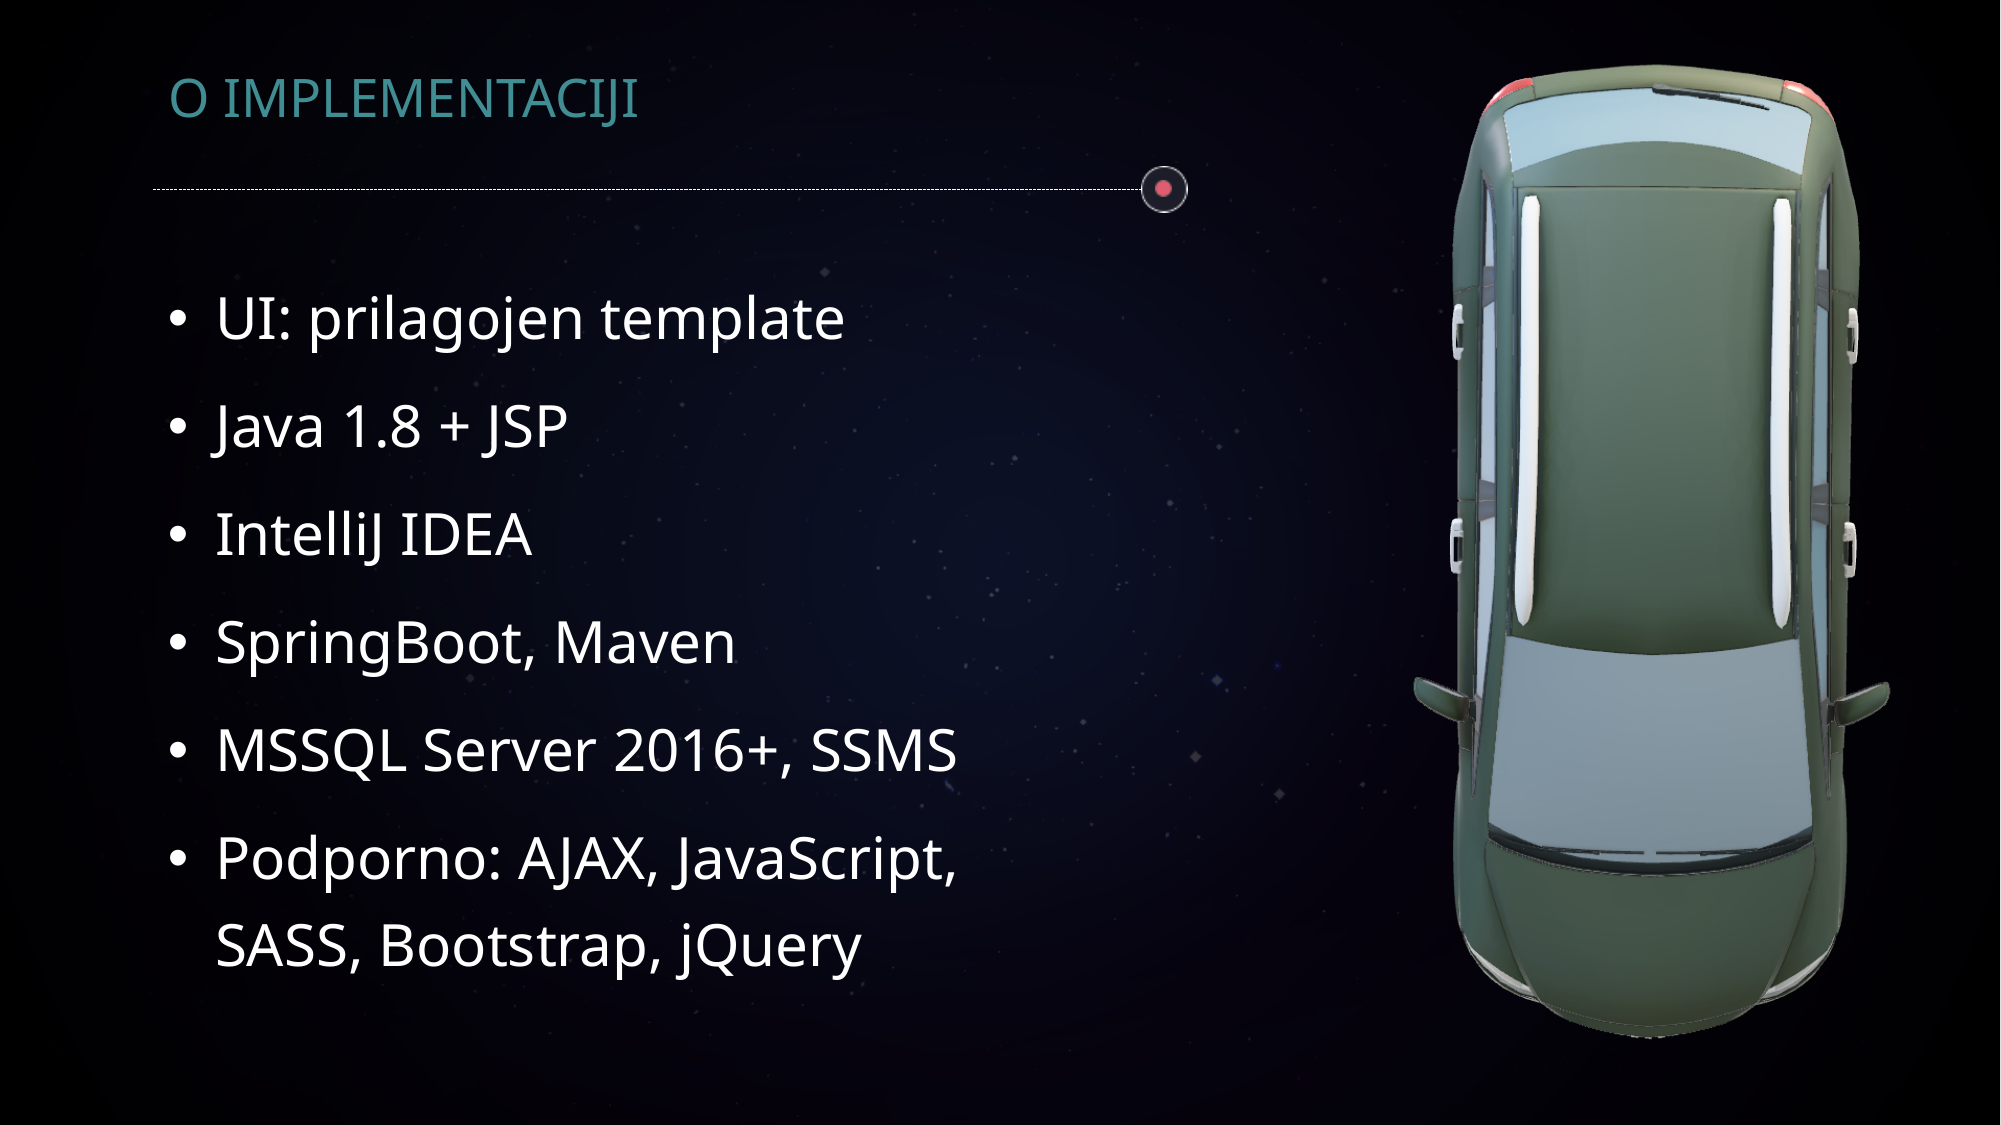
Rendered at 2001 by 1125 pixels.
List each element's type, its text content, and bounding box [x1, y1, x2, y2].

text_box UI: prilagojen template Java 1.8 + JSP IntelliJ IDEA SpringBoot, Maven MSSQL Server 2016+, SSMS Podporno: AJAX, JavaScript, SASS, Bootstrap, jQuery [153, 262, 1091, 1037]
title O IMPLEMENTACIJI [153, 58, 1407, 140]
picture [75, 0, 1927, 1125]
